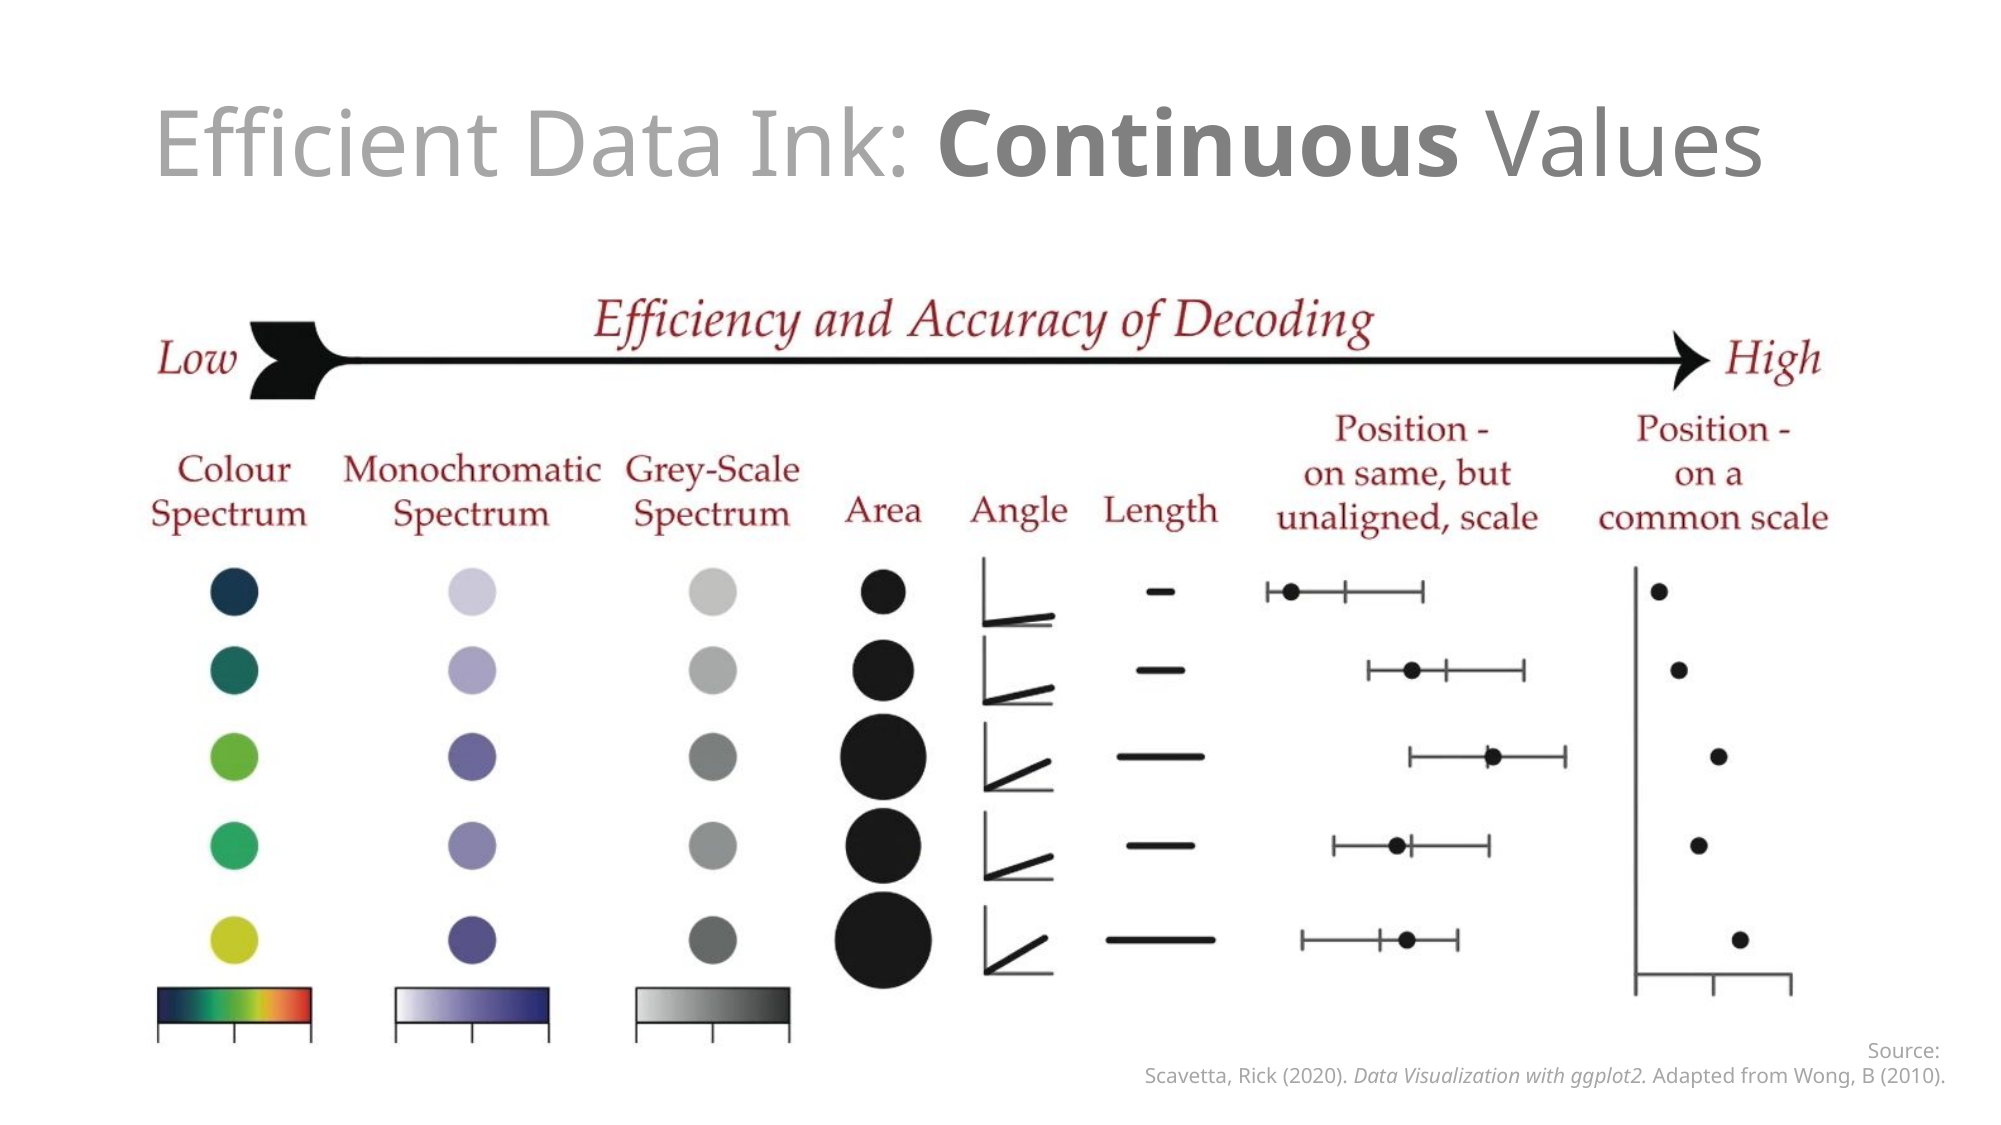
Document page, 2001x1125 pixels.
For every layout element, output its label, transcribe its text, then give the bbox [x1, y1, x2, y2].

title Efficient Data Ink: Continuous Values [137, 59, 1863, 234]
picture [137, 278, 1841, 1066]
text_box Source: Scavetta, Rick (2020). Data Visualization with ggplot2. Adapted from Wong, B (2010). [960, 955, 1961, 1095]
